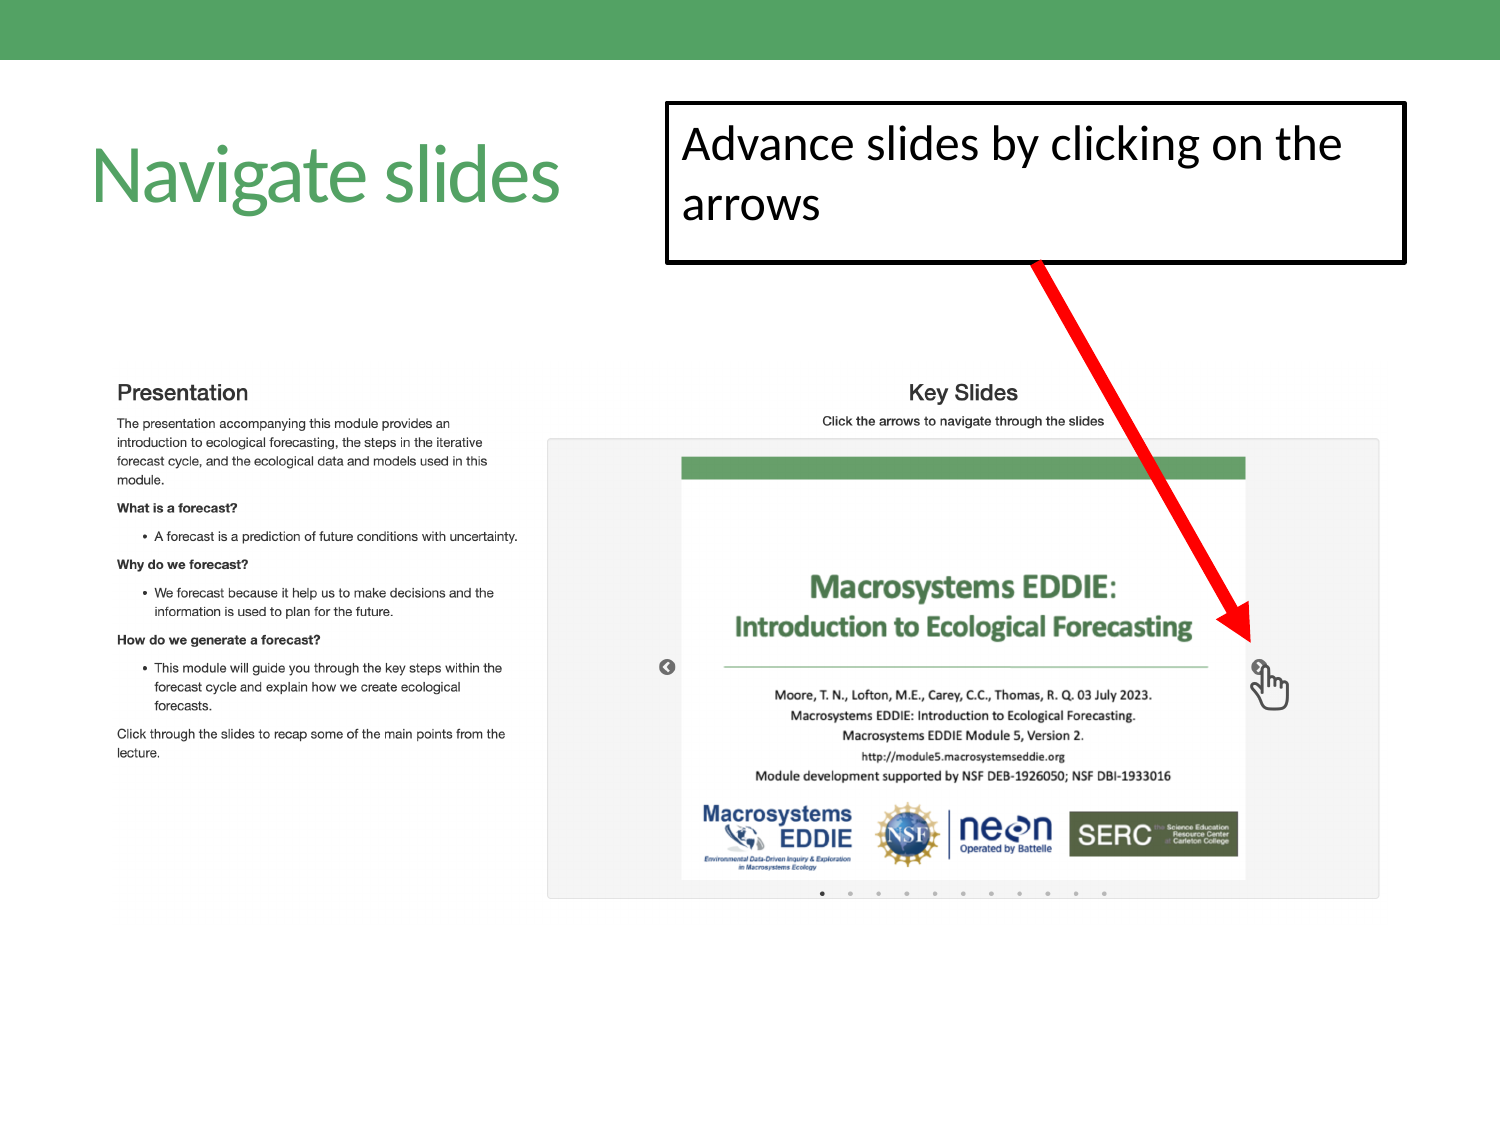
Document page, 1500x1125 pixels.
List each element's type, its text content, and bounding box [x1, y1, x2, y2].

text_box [1035, 262, 1251, 643]
picture [112, 361, 1388, 925]
title Navigate slides [75, 87, 1425, 250]
text_box Advance slides by clicking on the arrows [665, 101, 1407, 265]
